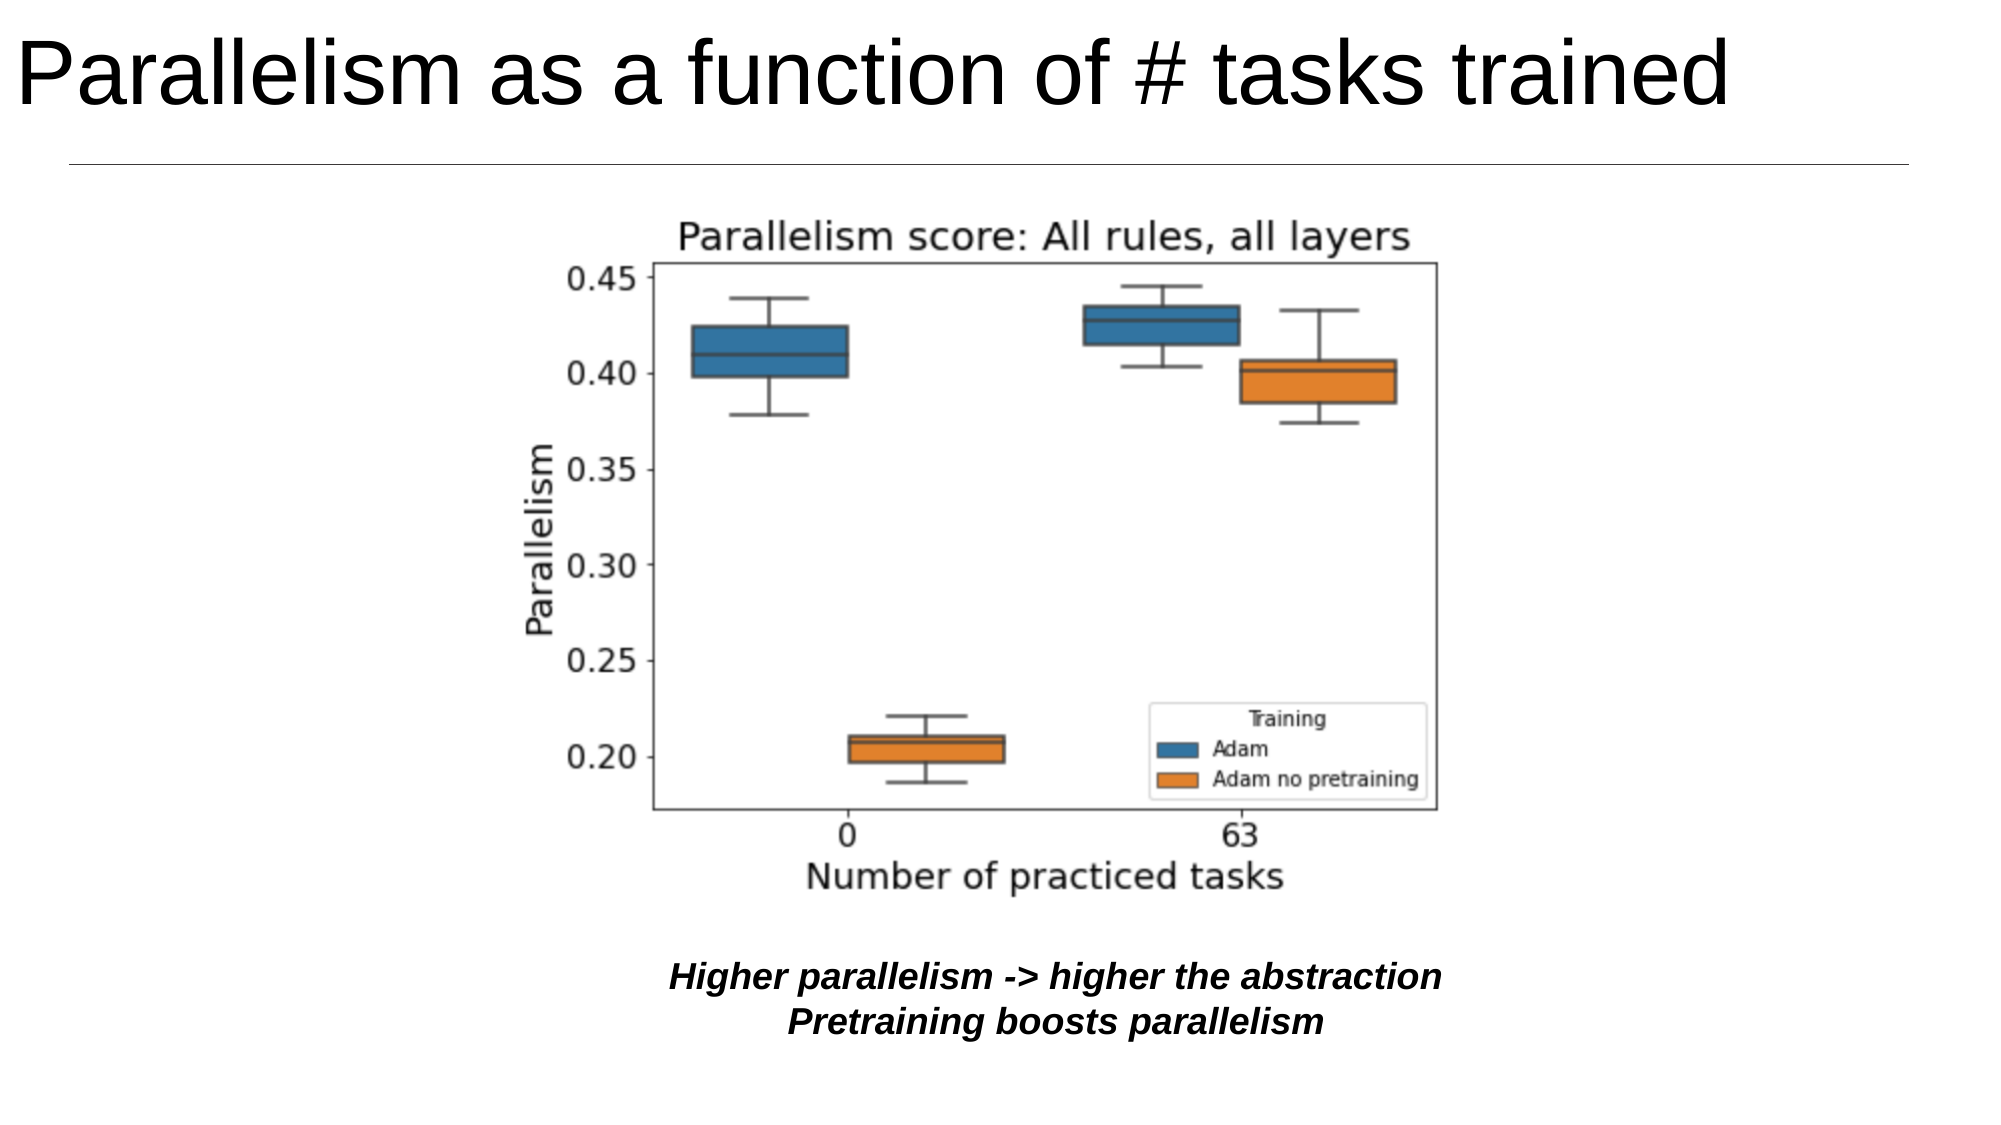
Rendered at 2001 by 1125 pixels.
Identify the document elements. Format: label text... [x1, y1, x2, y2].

text_box Higher parallelism -> higher the abstraction Pretraining boosts parallelism [654, 944, 1459, 1050]
title Parallelism as a function of # tasks trained [0, 0, 2000, 150]
picture [510, 213, 1490, 912]
